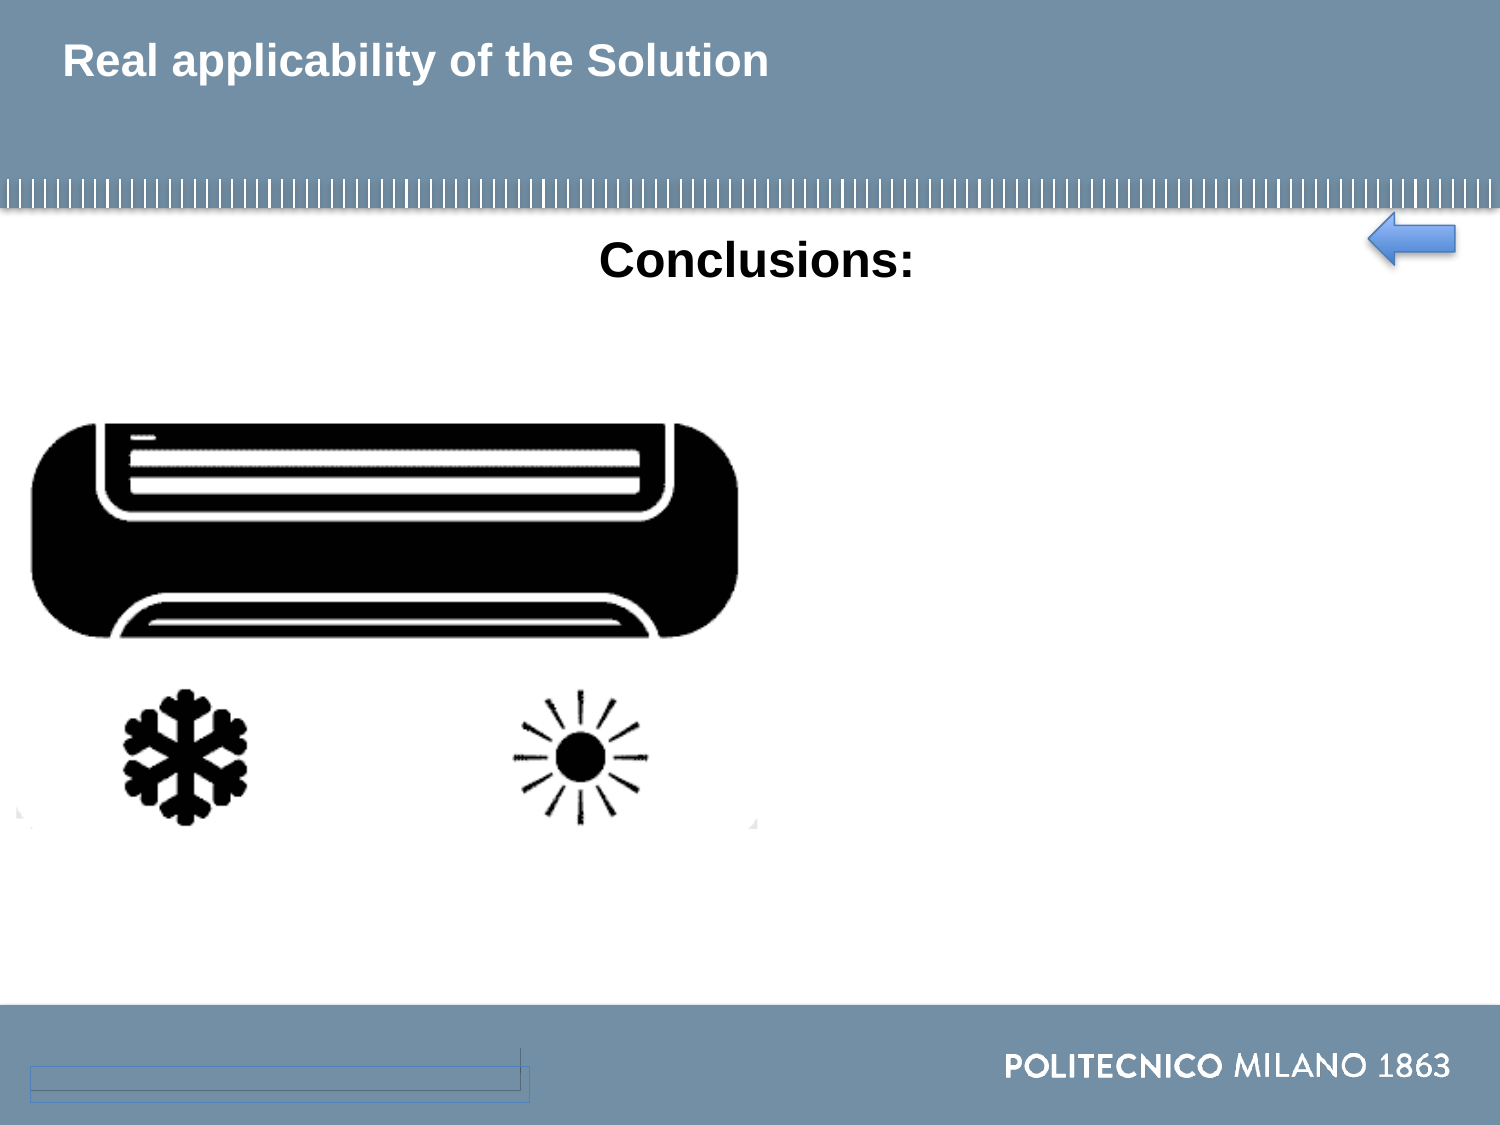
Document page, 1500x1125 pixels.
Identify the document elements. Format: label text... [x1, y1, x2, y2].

picture [999, 1041, 1456, 1089]
picture [29, 1048, 569, 1125]
title Real applicability of the Solution [47, 22, 1455, 161]
text_box [1367, 211, 1456, 266]
text_box Conclusions: [47, 219, 1468, 963]
picture [16, 412, 758, 829]
